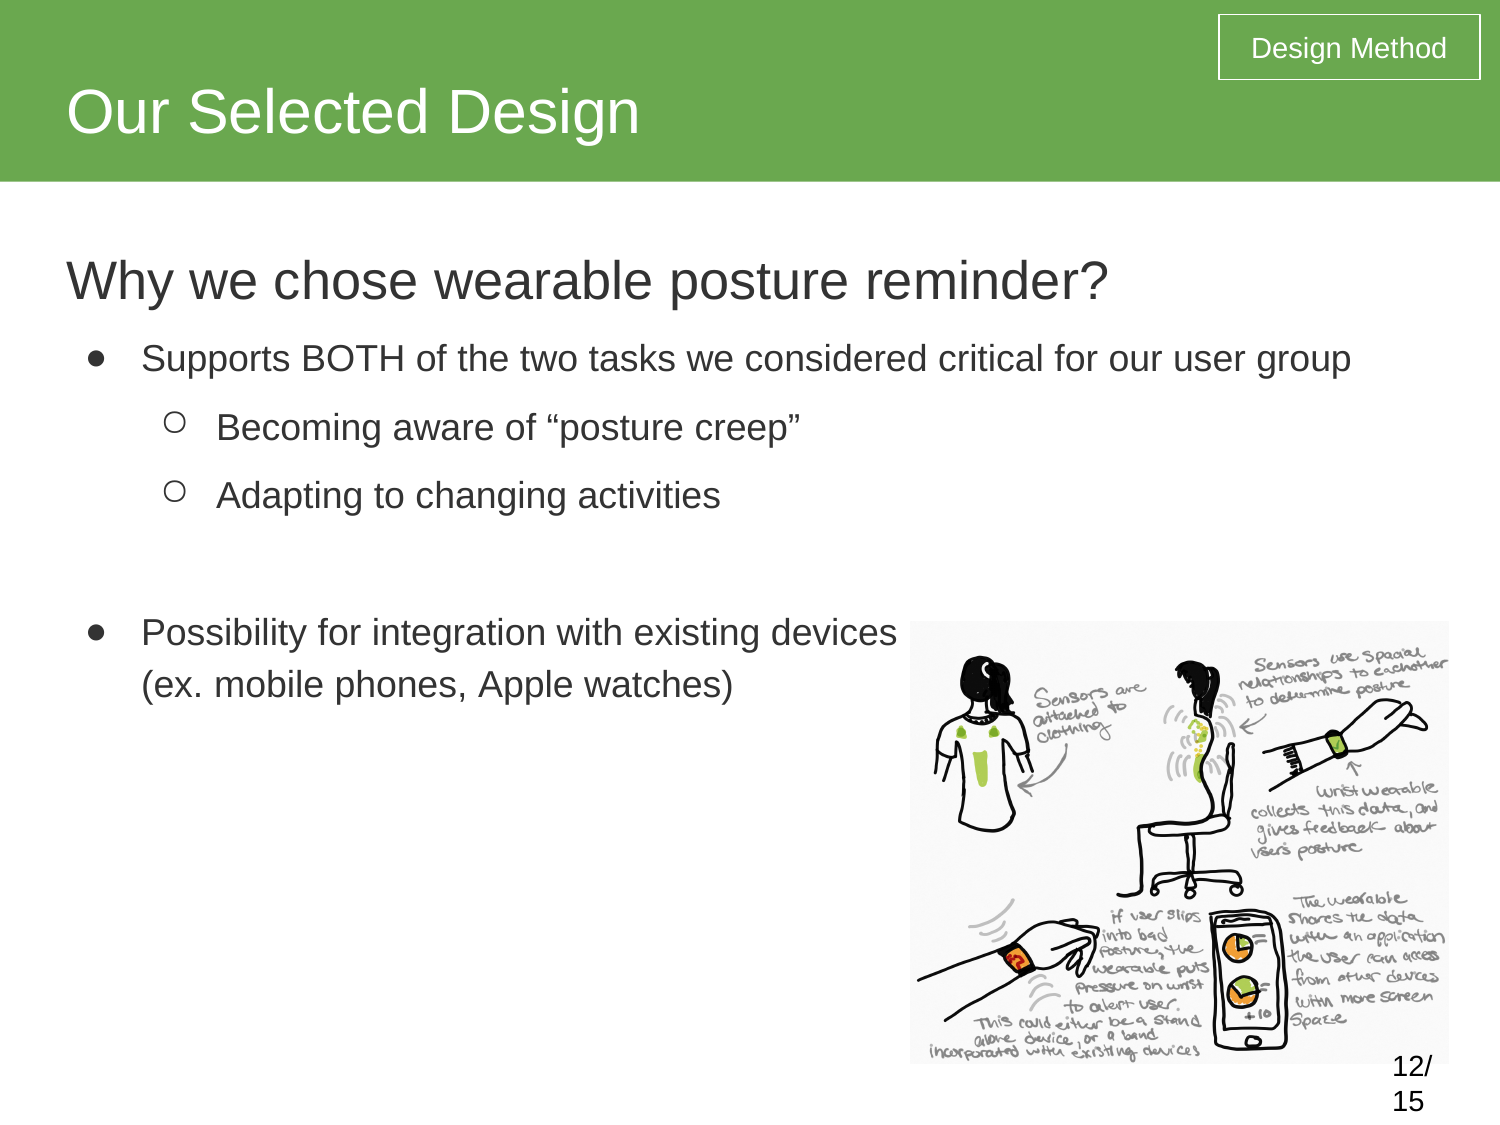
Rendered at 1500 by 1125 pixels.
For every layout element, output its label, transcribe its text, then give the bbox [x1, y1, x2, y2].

text_box Design Method [1219, 14, 1480, 80]
picture [909, 621, 1450, 1065]
title Our Selected Design [51, 56, 1449, 182]
subtitle Why we chose wearable posture reminder? Supports BOTH of the two tasks we considered critical for our user group Becoming aware of “posture creep” Adapting to changing activities Possibility for integration with existing devices (ex. mobile phones, Apple watches) [51, 221, 1449, 1046]
slide_number 12/15 [1376, 1038, 1480, 1125]
